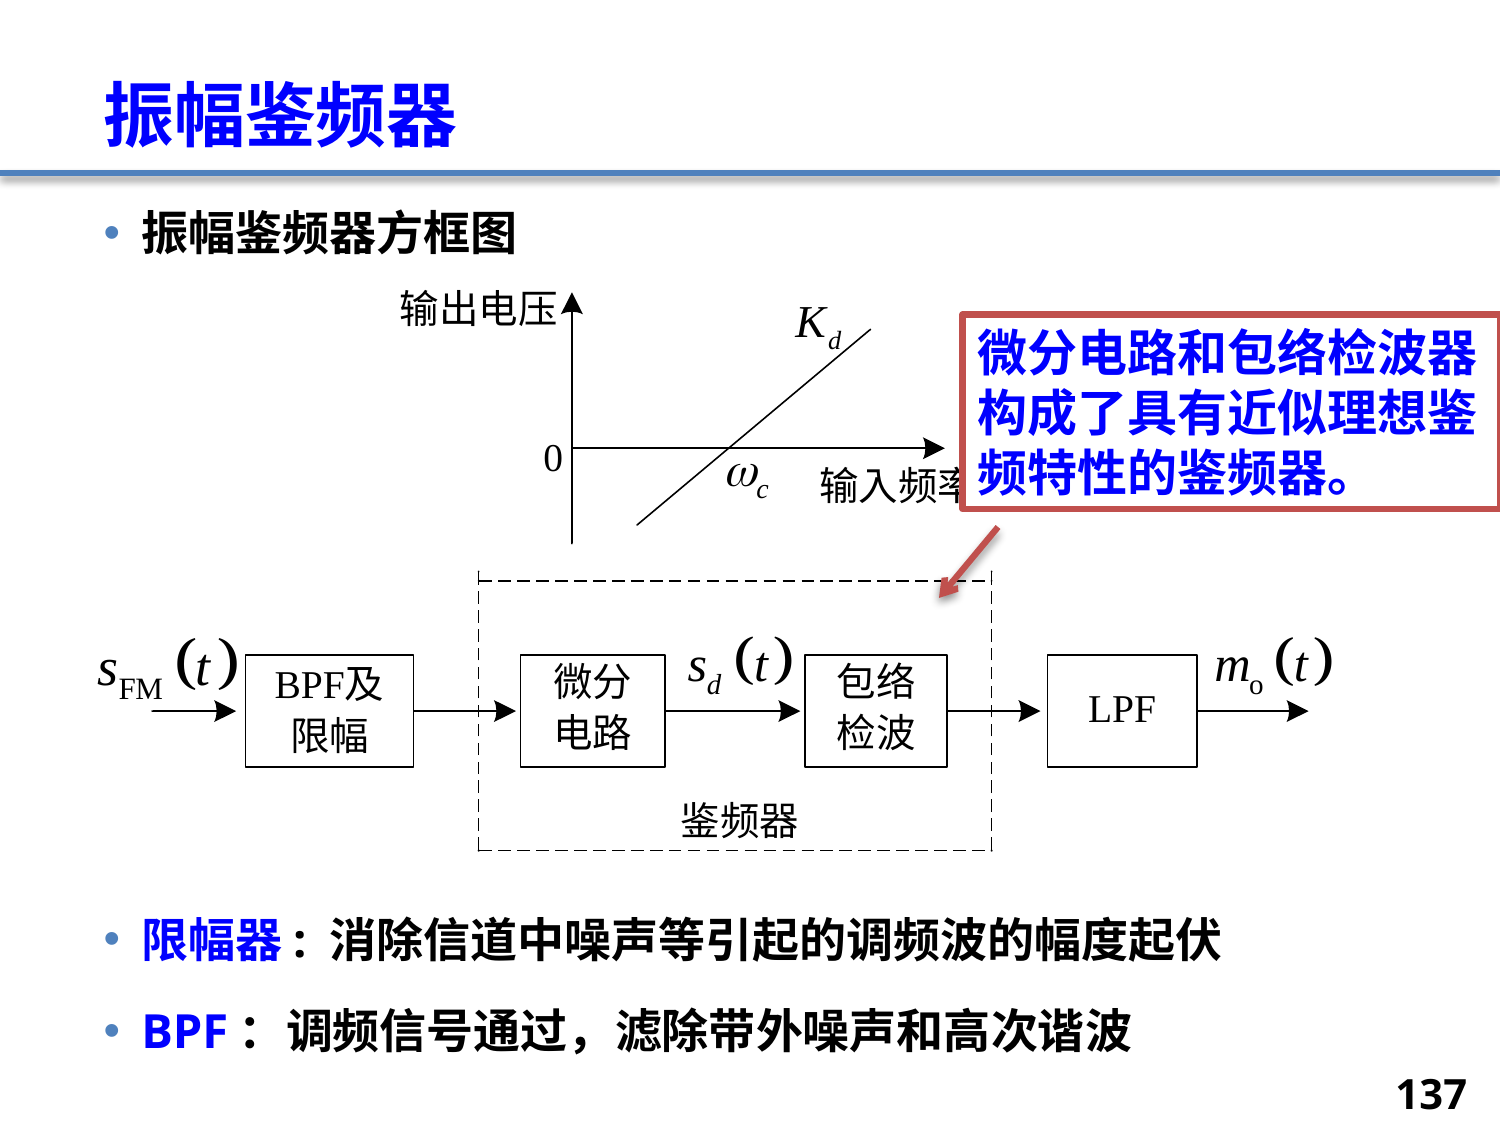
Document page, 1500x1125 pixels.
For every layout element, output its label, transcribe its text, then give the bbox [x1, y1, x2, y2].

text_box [76, 255, 1350, 882]
list 振幅鉴频器方框图 限幅器: 消除信道中噪声等引起的调频波的幅度起伏 BPF：调频信号通过，滤除带外噪声和高次谐波 [88, 512, 1412, 1071]
title 振幅鉴频器 [88, 30, 1412, 164]
list 振幅鉴频器方框图 限幅器: 消除信道中噪声等引起的调频波的幅度起伏 BPF：调频信号通过，滤除带外噪声和高次谐波 [88, 196, 1412, 311]
slide_number 137 [1379, 1075, 1483, 1118]
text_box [938, 526, 999, 599]
text_box 微分电路和包络检波器构成了具有近似理想鉴频特性的鉴频器。 [1354, 311, 1500, 512]
